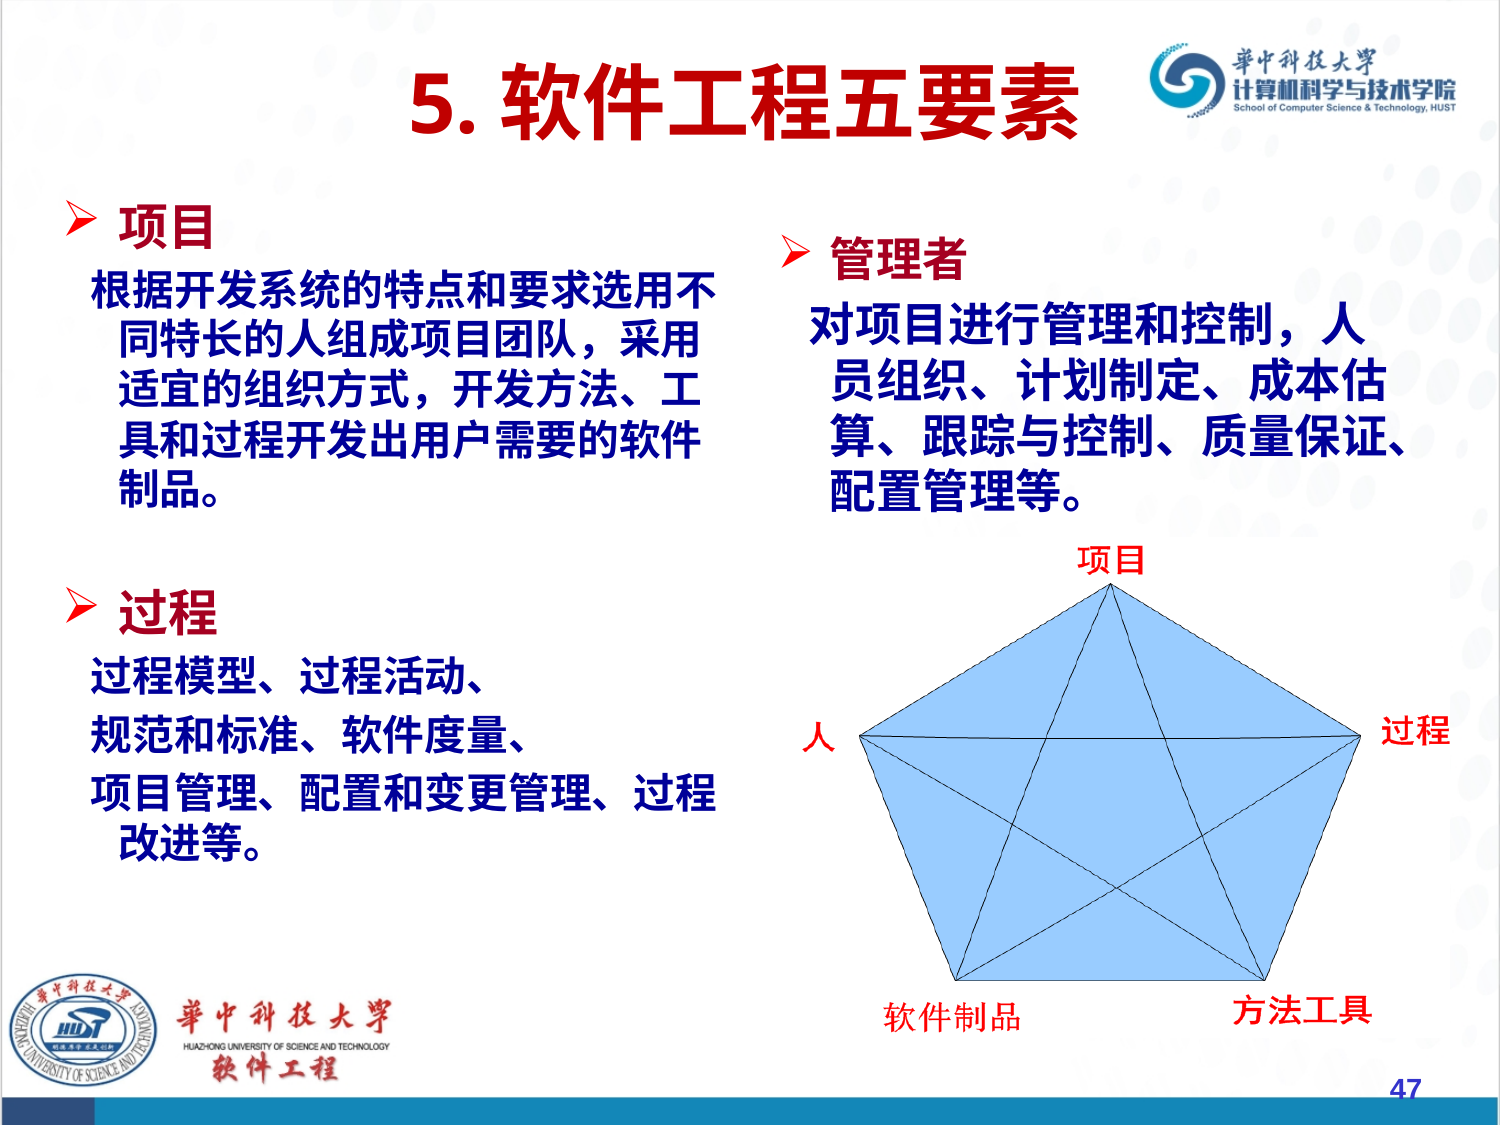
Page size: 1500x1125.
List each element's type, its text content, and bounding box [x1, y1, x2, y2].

list 管理者 对项目进行管理和控制，人员组织、计划制定、成本估算、跟踪与控制、质量保证、配置管理等。 [762, 222, 1425, 528]
picture [0, 1, 1500, 1125]
list 项目 根据开发系统的特点和要求选用不同特长的人组成项目团队，采用适宜的组织方式，开发方法、工具和过程开发出用户需要的软件制品。 过程 过程模型、过程活动、 规范和标准、软件度量、 项目管理、配置和变更管理、过程改进等。 [46, 187, 738, 1043]
slide_number 47 [1087, 1062, 1438, 1103]
title 5.软件工程五要素 [70, 35, 1421, 166]
